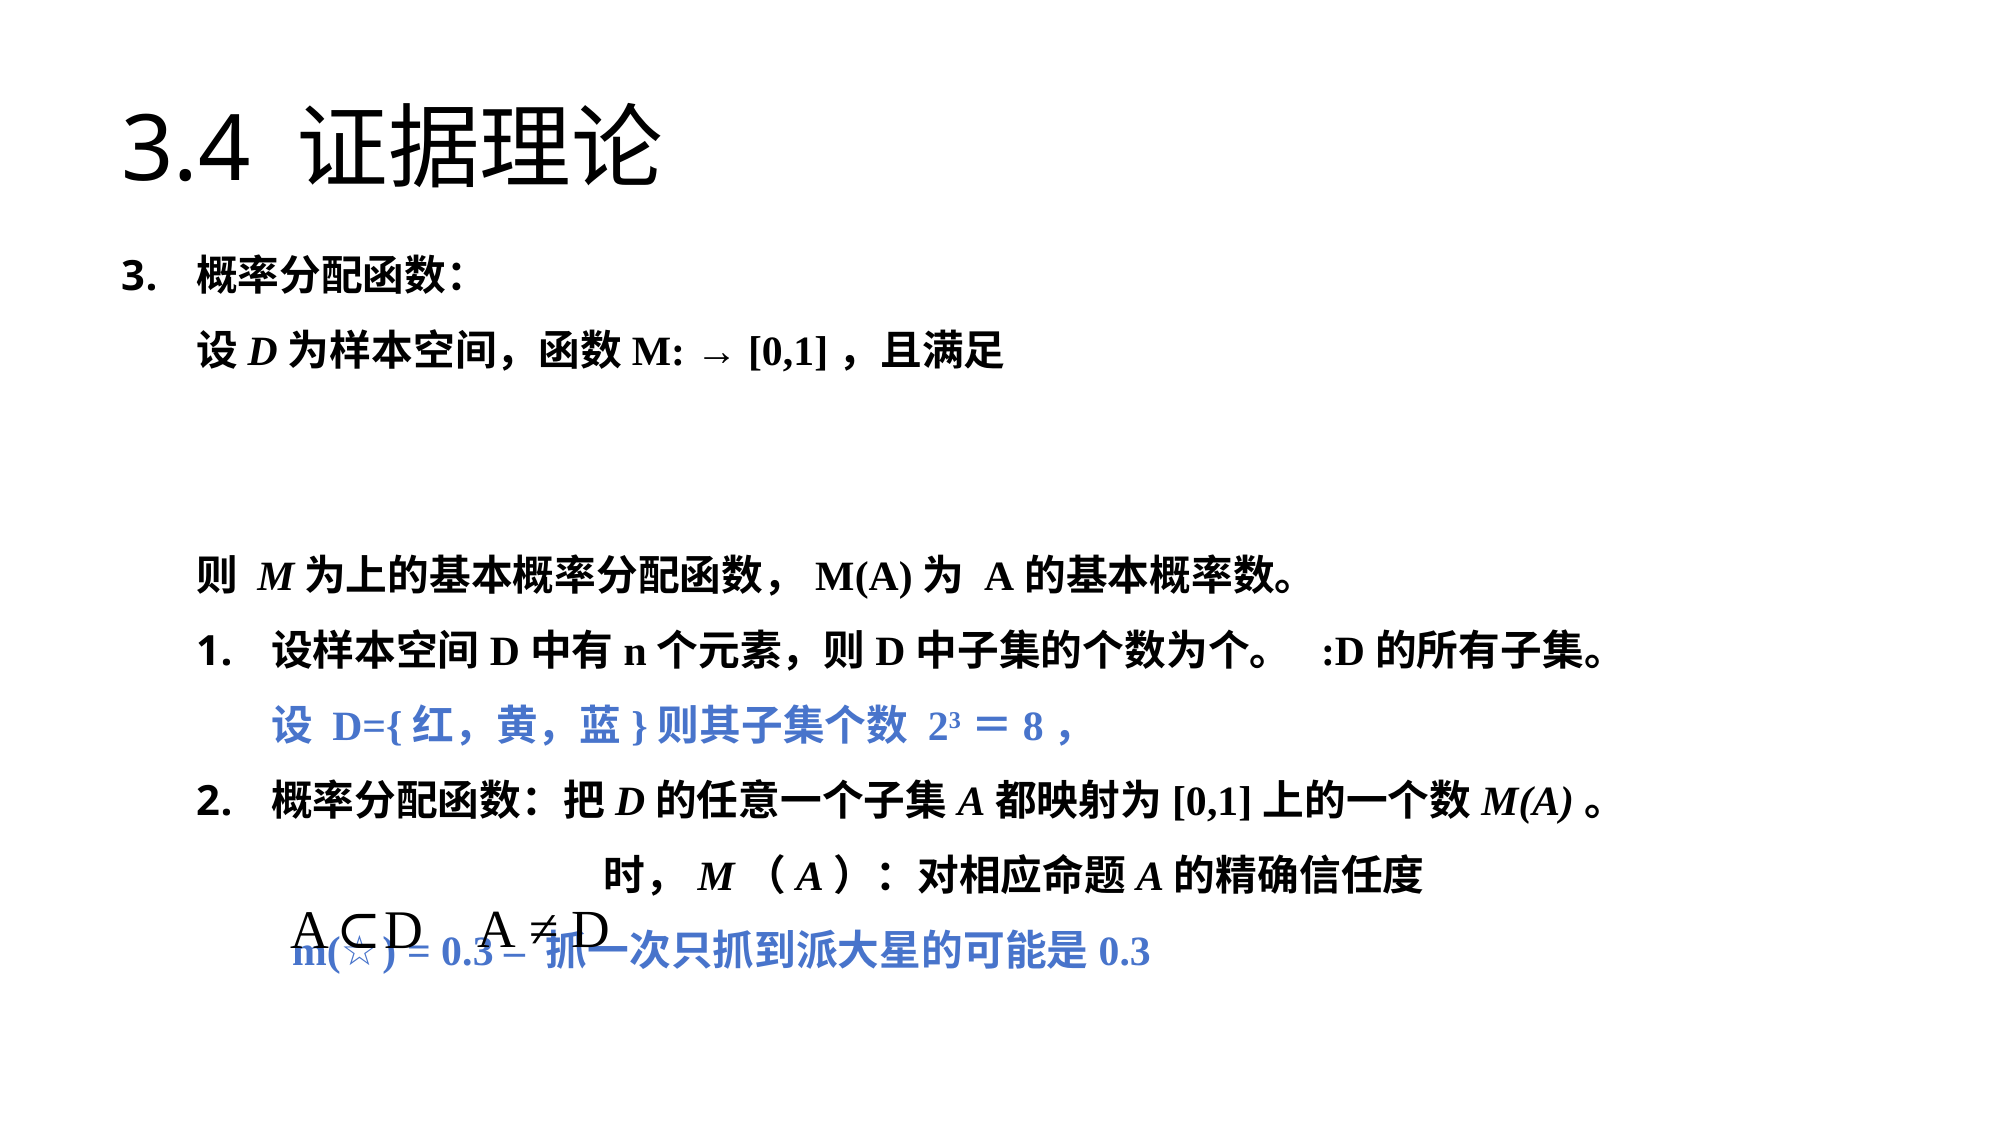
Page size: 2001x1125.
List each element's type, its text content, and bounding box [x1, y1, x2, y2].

title 3.4 证据理论 [106, 42, 1832, 260]
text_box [282, 898, 436, 959]
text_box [468, 898, 622, 966]
